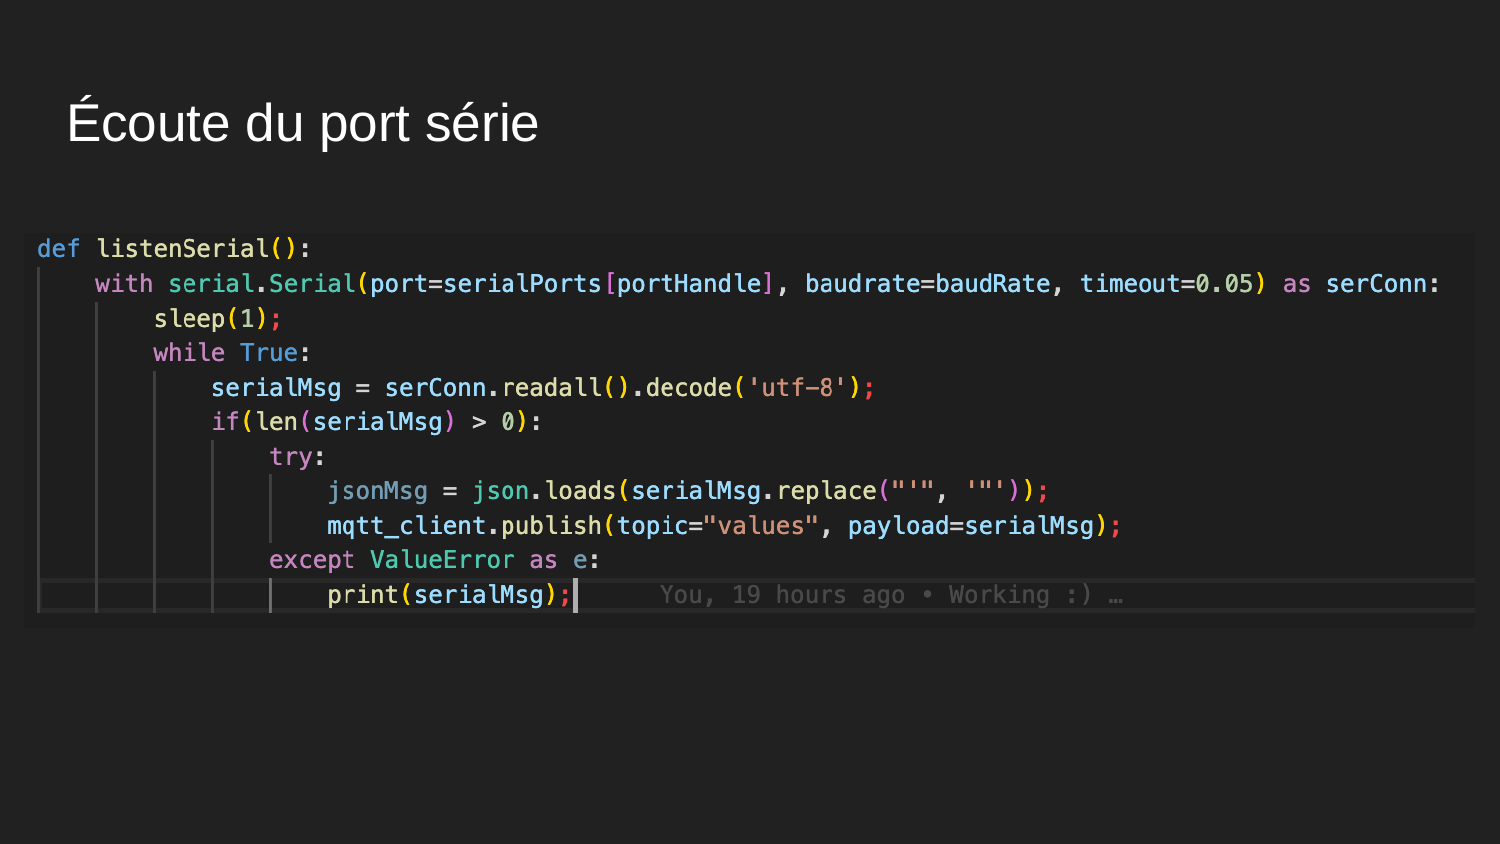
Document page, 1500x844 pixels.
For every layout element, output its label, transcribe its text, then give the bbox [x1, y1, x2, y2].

picture [24, 233, 1476, 628]
title Écoute du port série [51, 72, 1449, 167]
